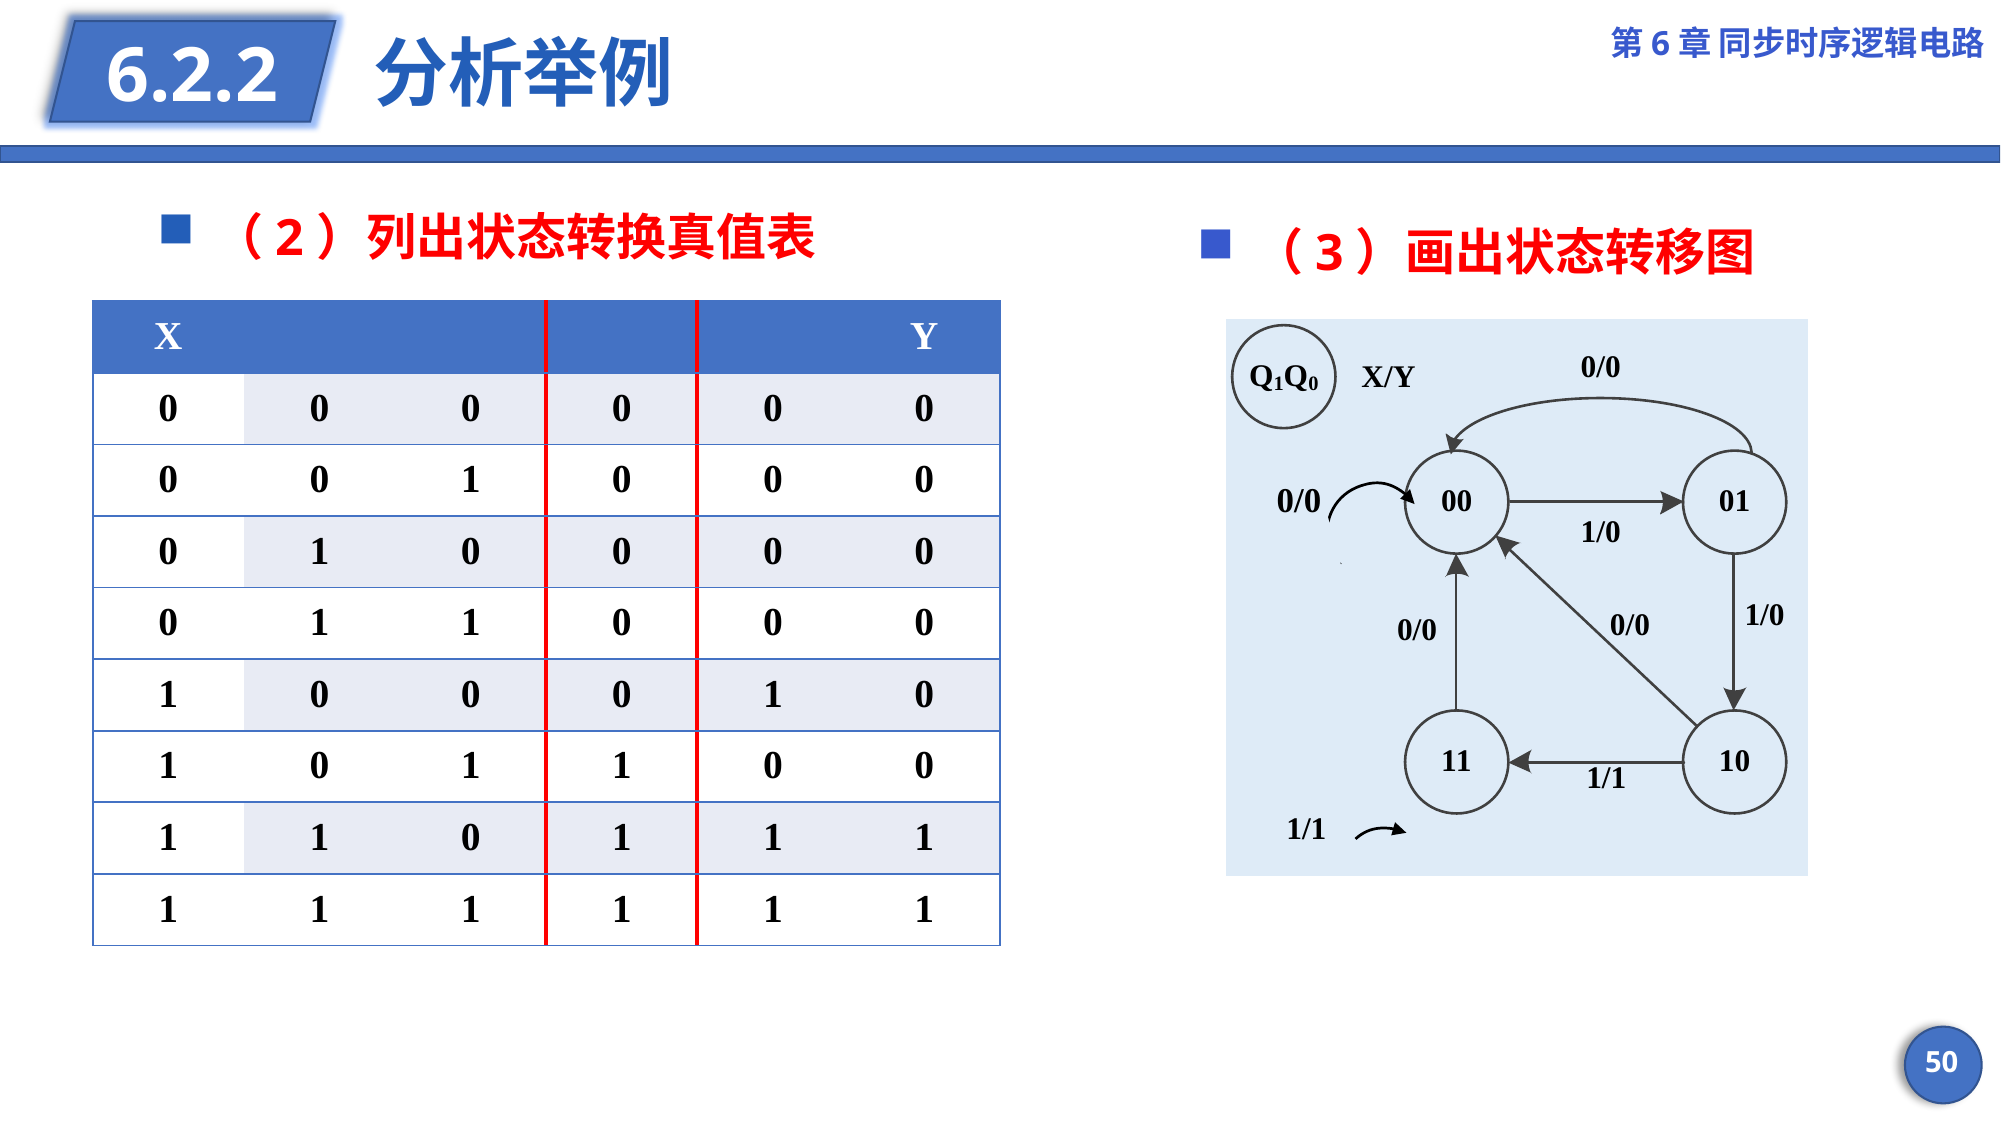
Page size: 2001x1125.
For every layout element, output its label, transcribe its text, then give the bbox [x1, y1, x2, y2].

footer 第6章 同步时序逻辑电路 [1581, 1, 2000, 84]
text_box 6.2.2 [48, 20, 337, 123]
title 分析举例 [358, 16, 1391, 137]
slide_number 50 [1895, 1033, 1989, 1094]
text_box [1225, 318, 1808, 876]
text_box （3）画出状态转移图 [1182, 182, 1783, 288]
text_box （2）列出状态转换真值表 [142, 198, 859, 273]
